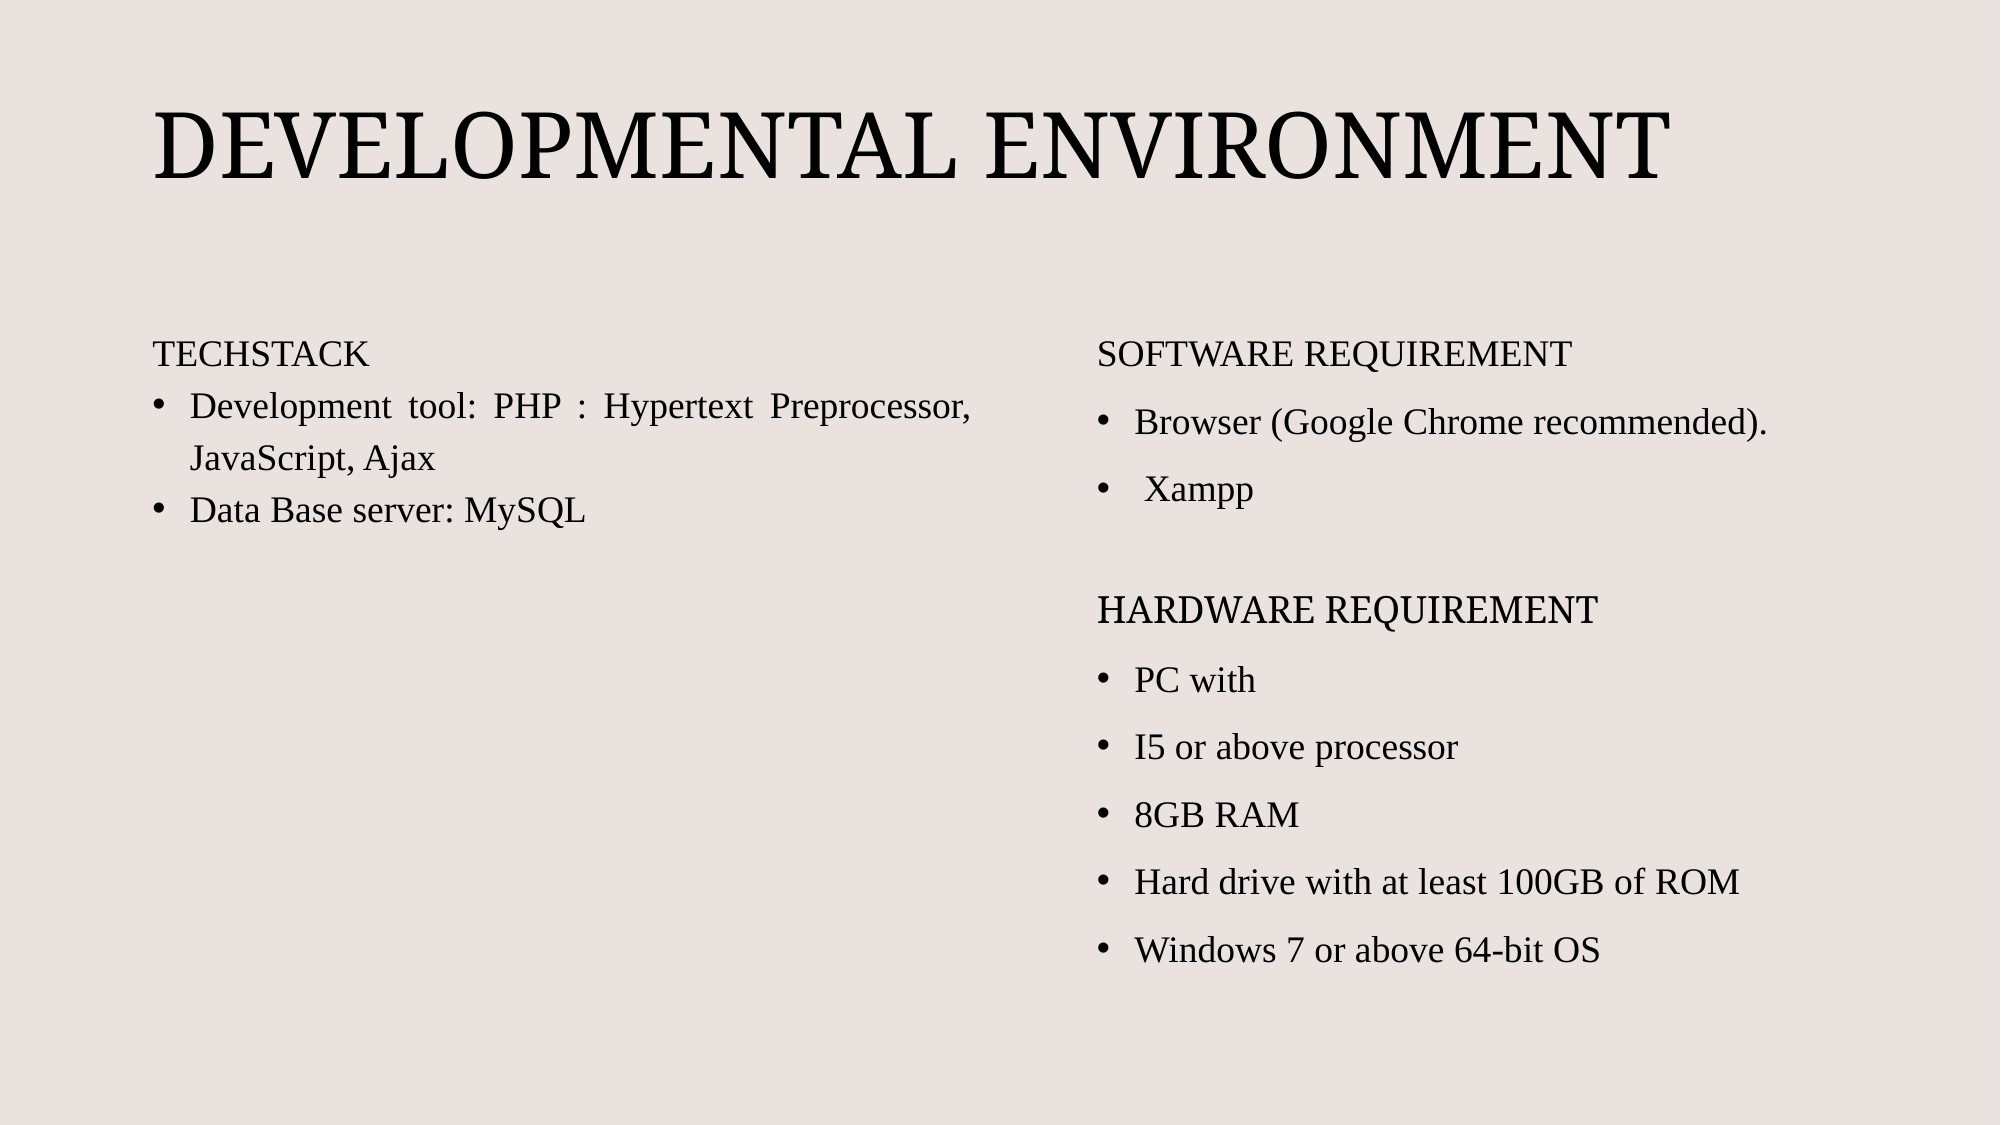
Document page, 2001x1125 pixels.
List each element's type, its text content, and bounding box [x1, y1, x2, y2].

list SOFTWARE REQUIREMENT Browser (Google Chrome recommended). Xampp HARDWARE REQUIREMENT PC with I5 or above processor 8GB RAM Hard drive with at least 100GB of ROM Windows 7 or above 64-bit OS [1081, 299, 1932, 1066]
title DEVELOPMENTAL ENVIRONMENT [137, 59, 1863, 239]
list TECHSTACK Development tool: PHP : Hypertext Preprocessor, JavaScript, Ajax Data Base server: MySQL [137, 299, 988, 1066]
